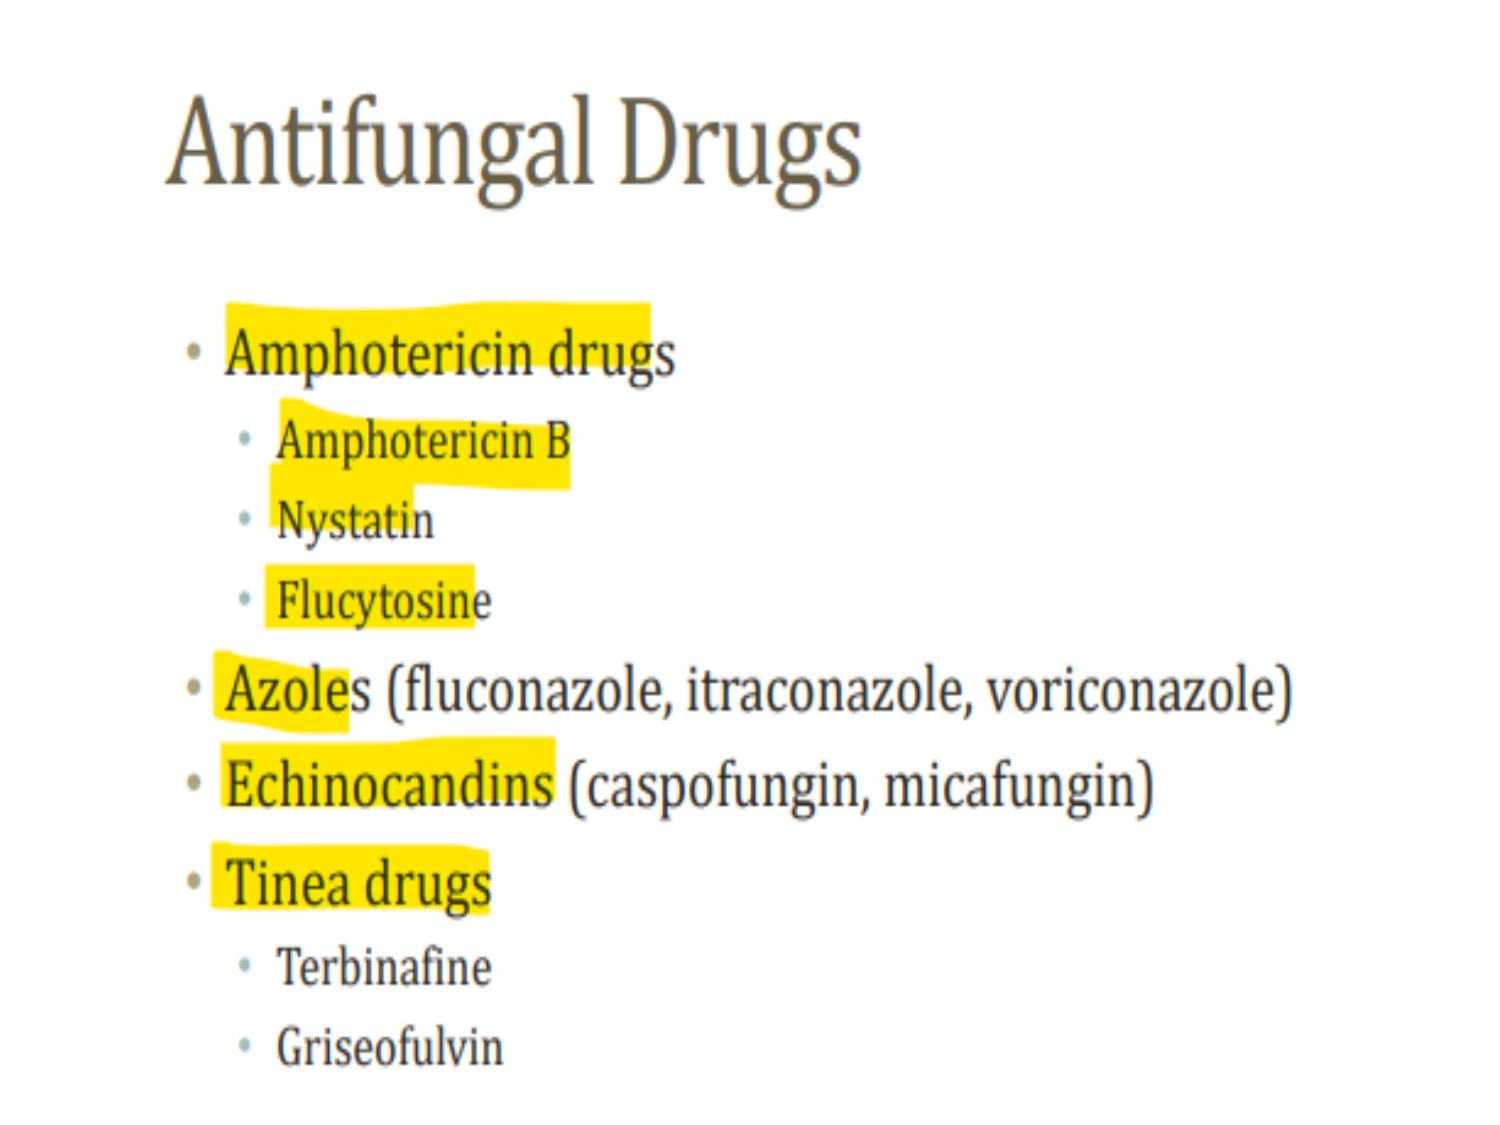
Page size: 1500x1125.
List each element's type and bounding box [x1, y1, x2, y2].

picture [137, 74, 1301, 1076]
